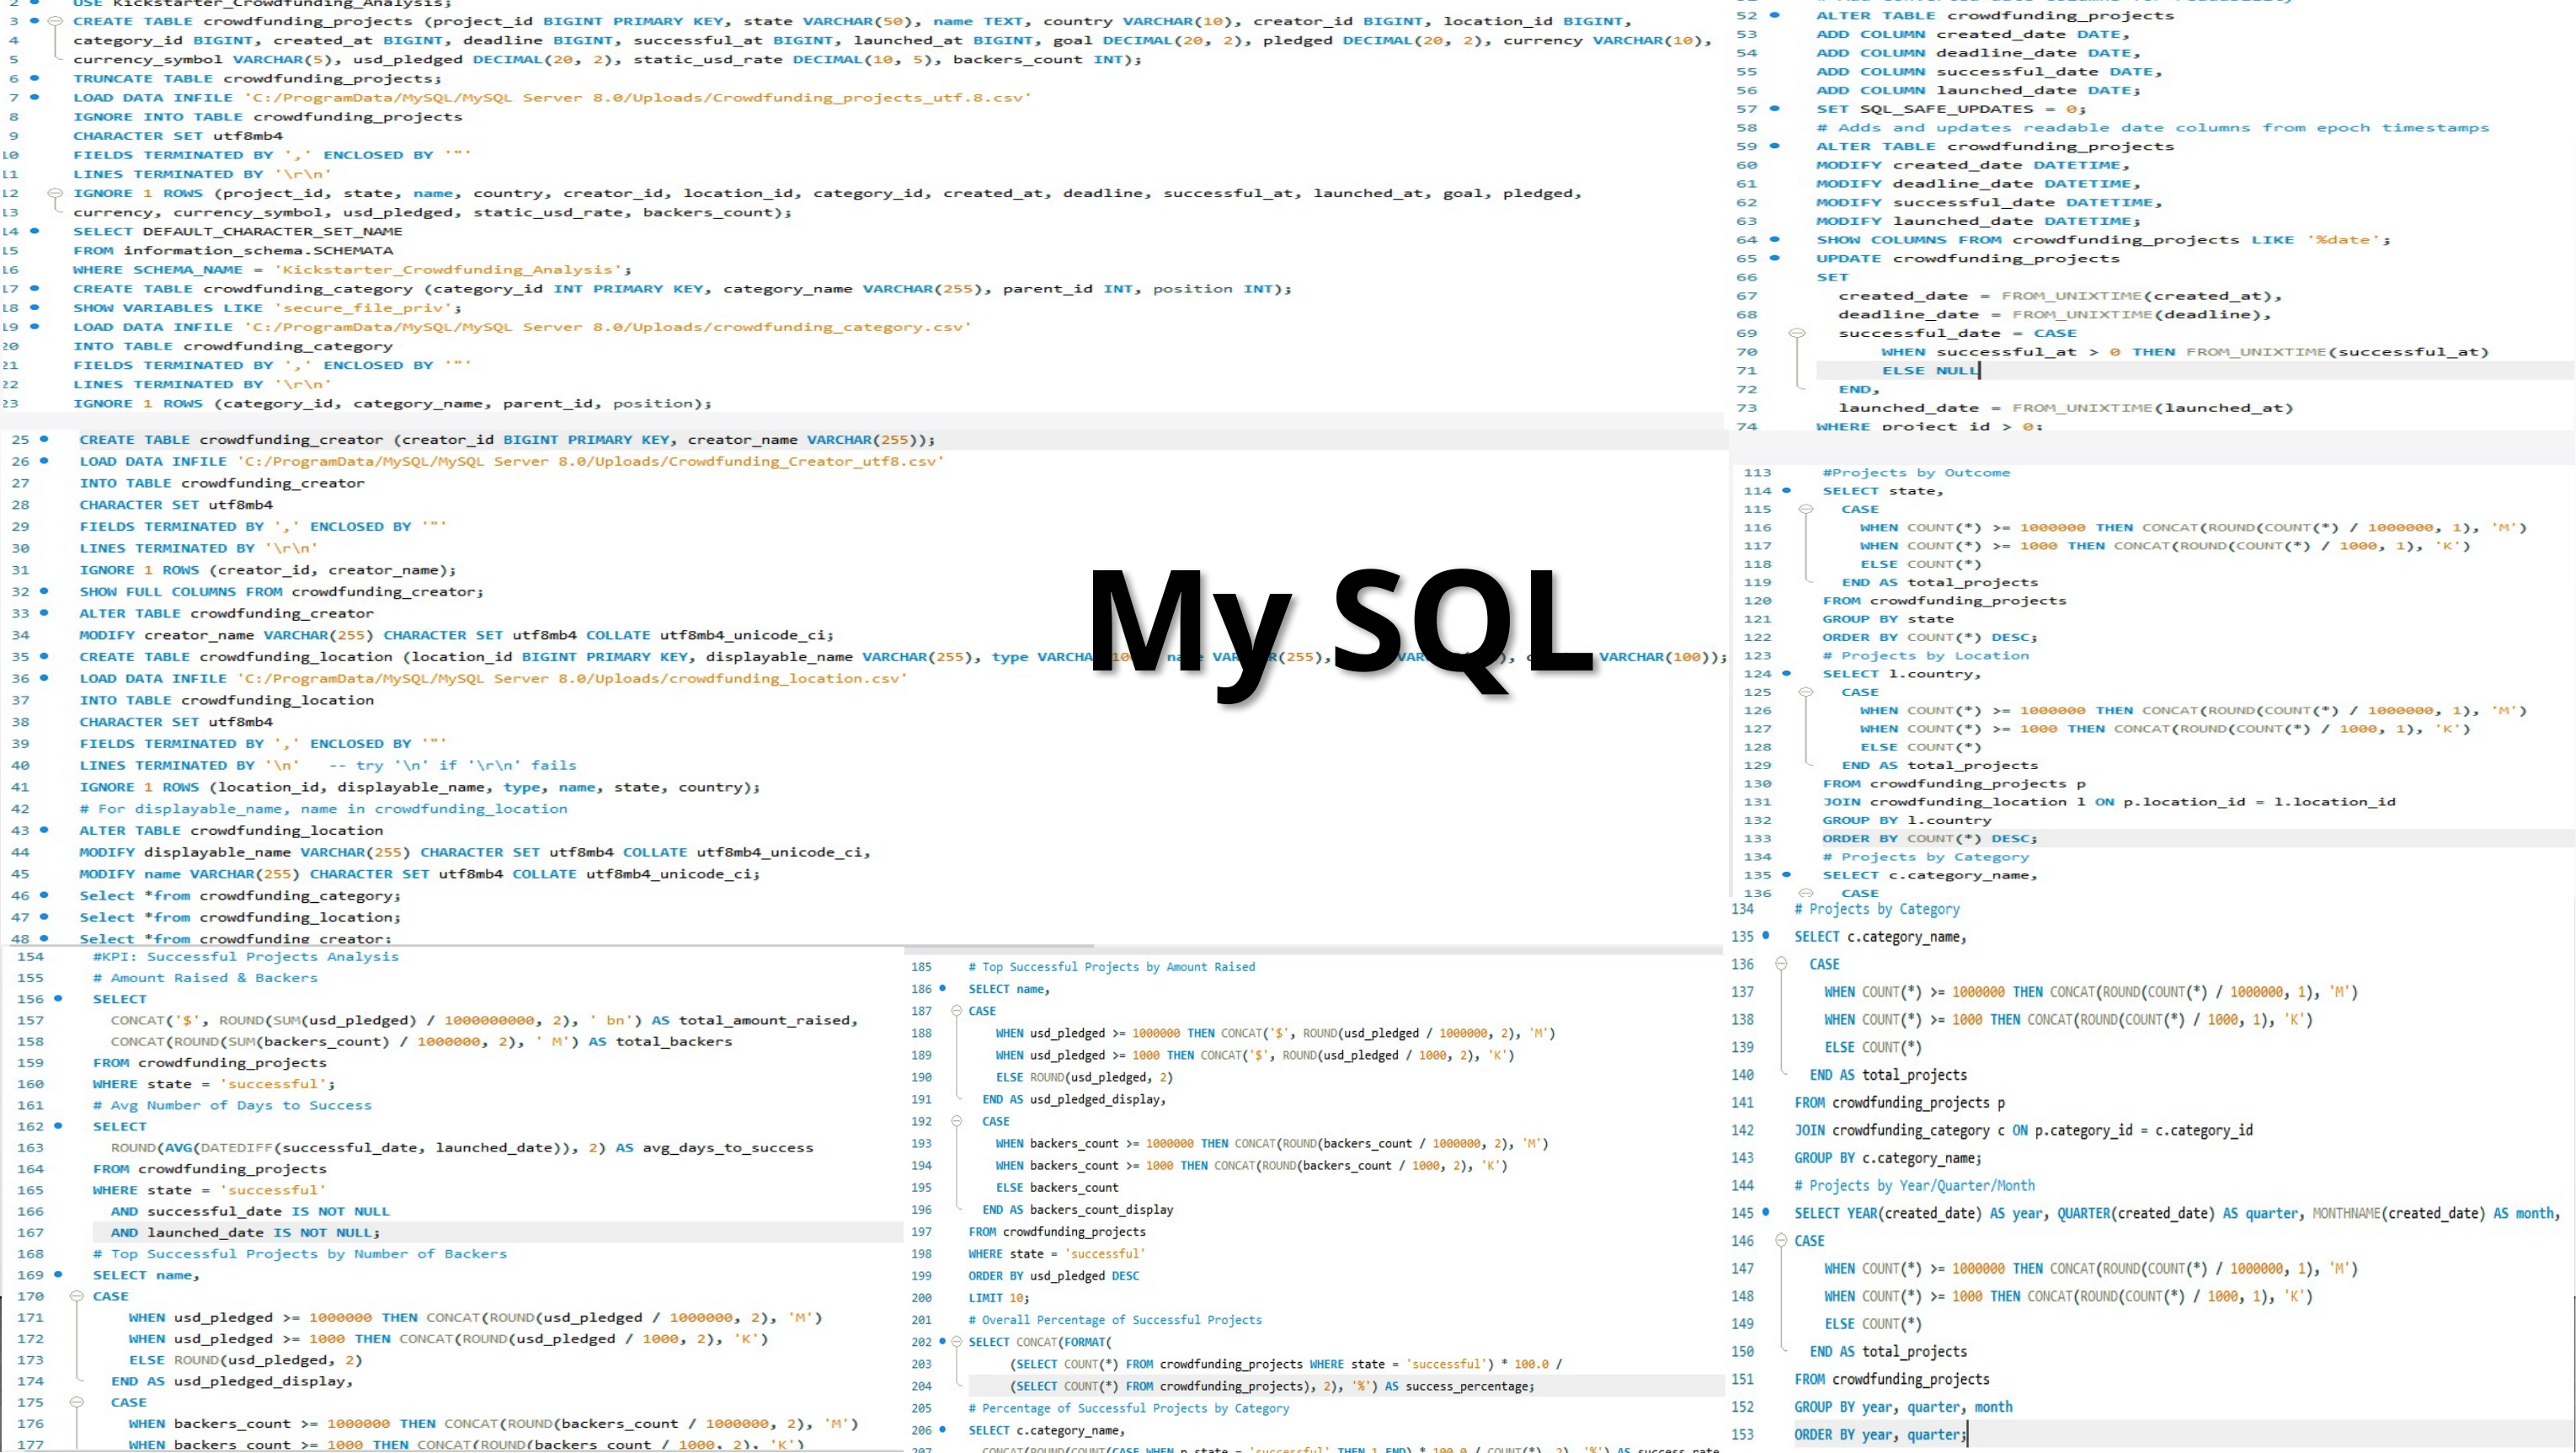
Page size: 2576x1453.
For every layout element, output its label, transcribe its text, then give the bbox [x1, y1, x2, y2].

picture [0, 0, 2576, 1453]
text_box My SQL [1729, 505, 1732, 708]
